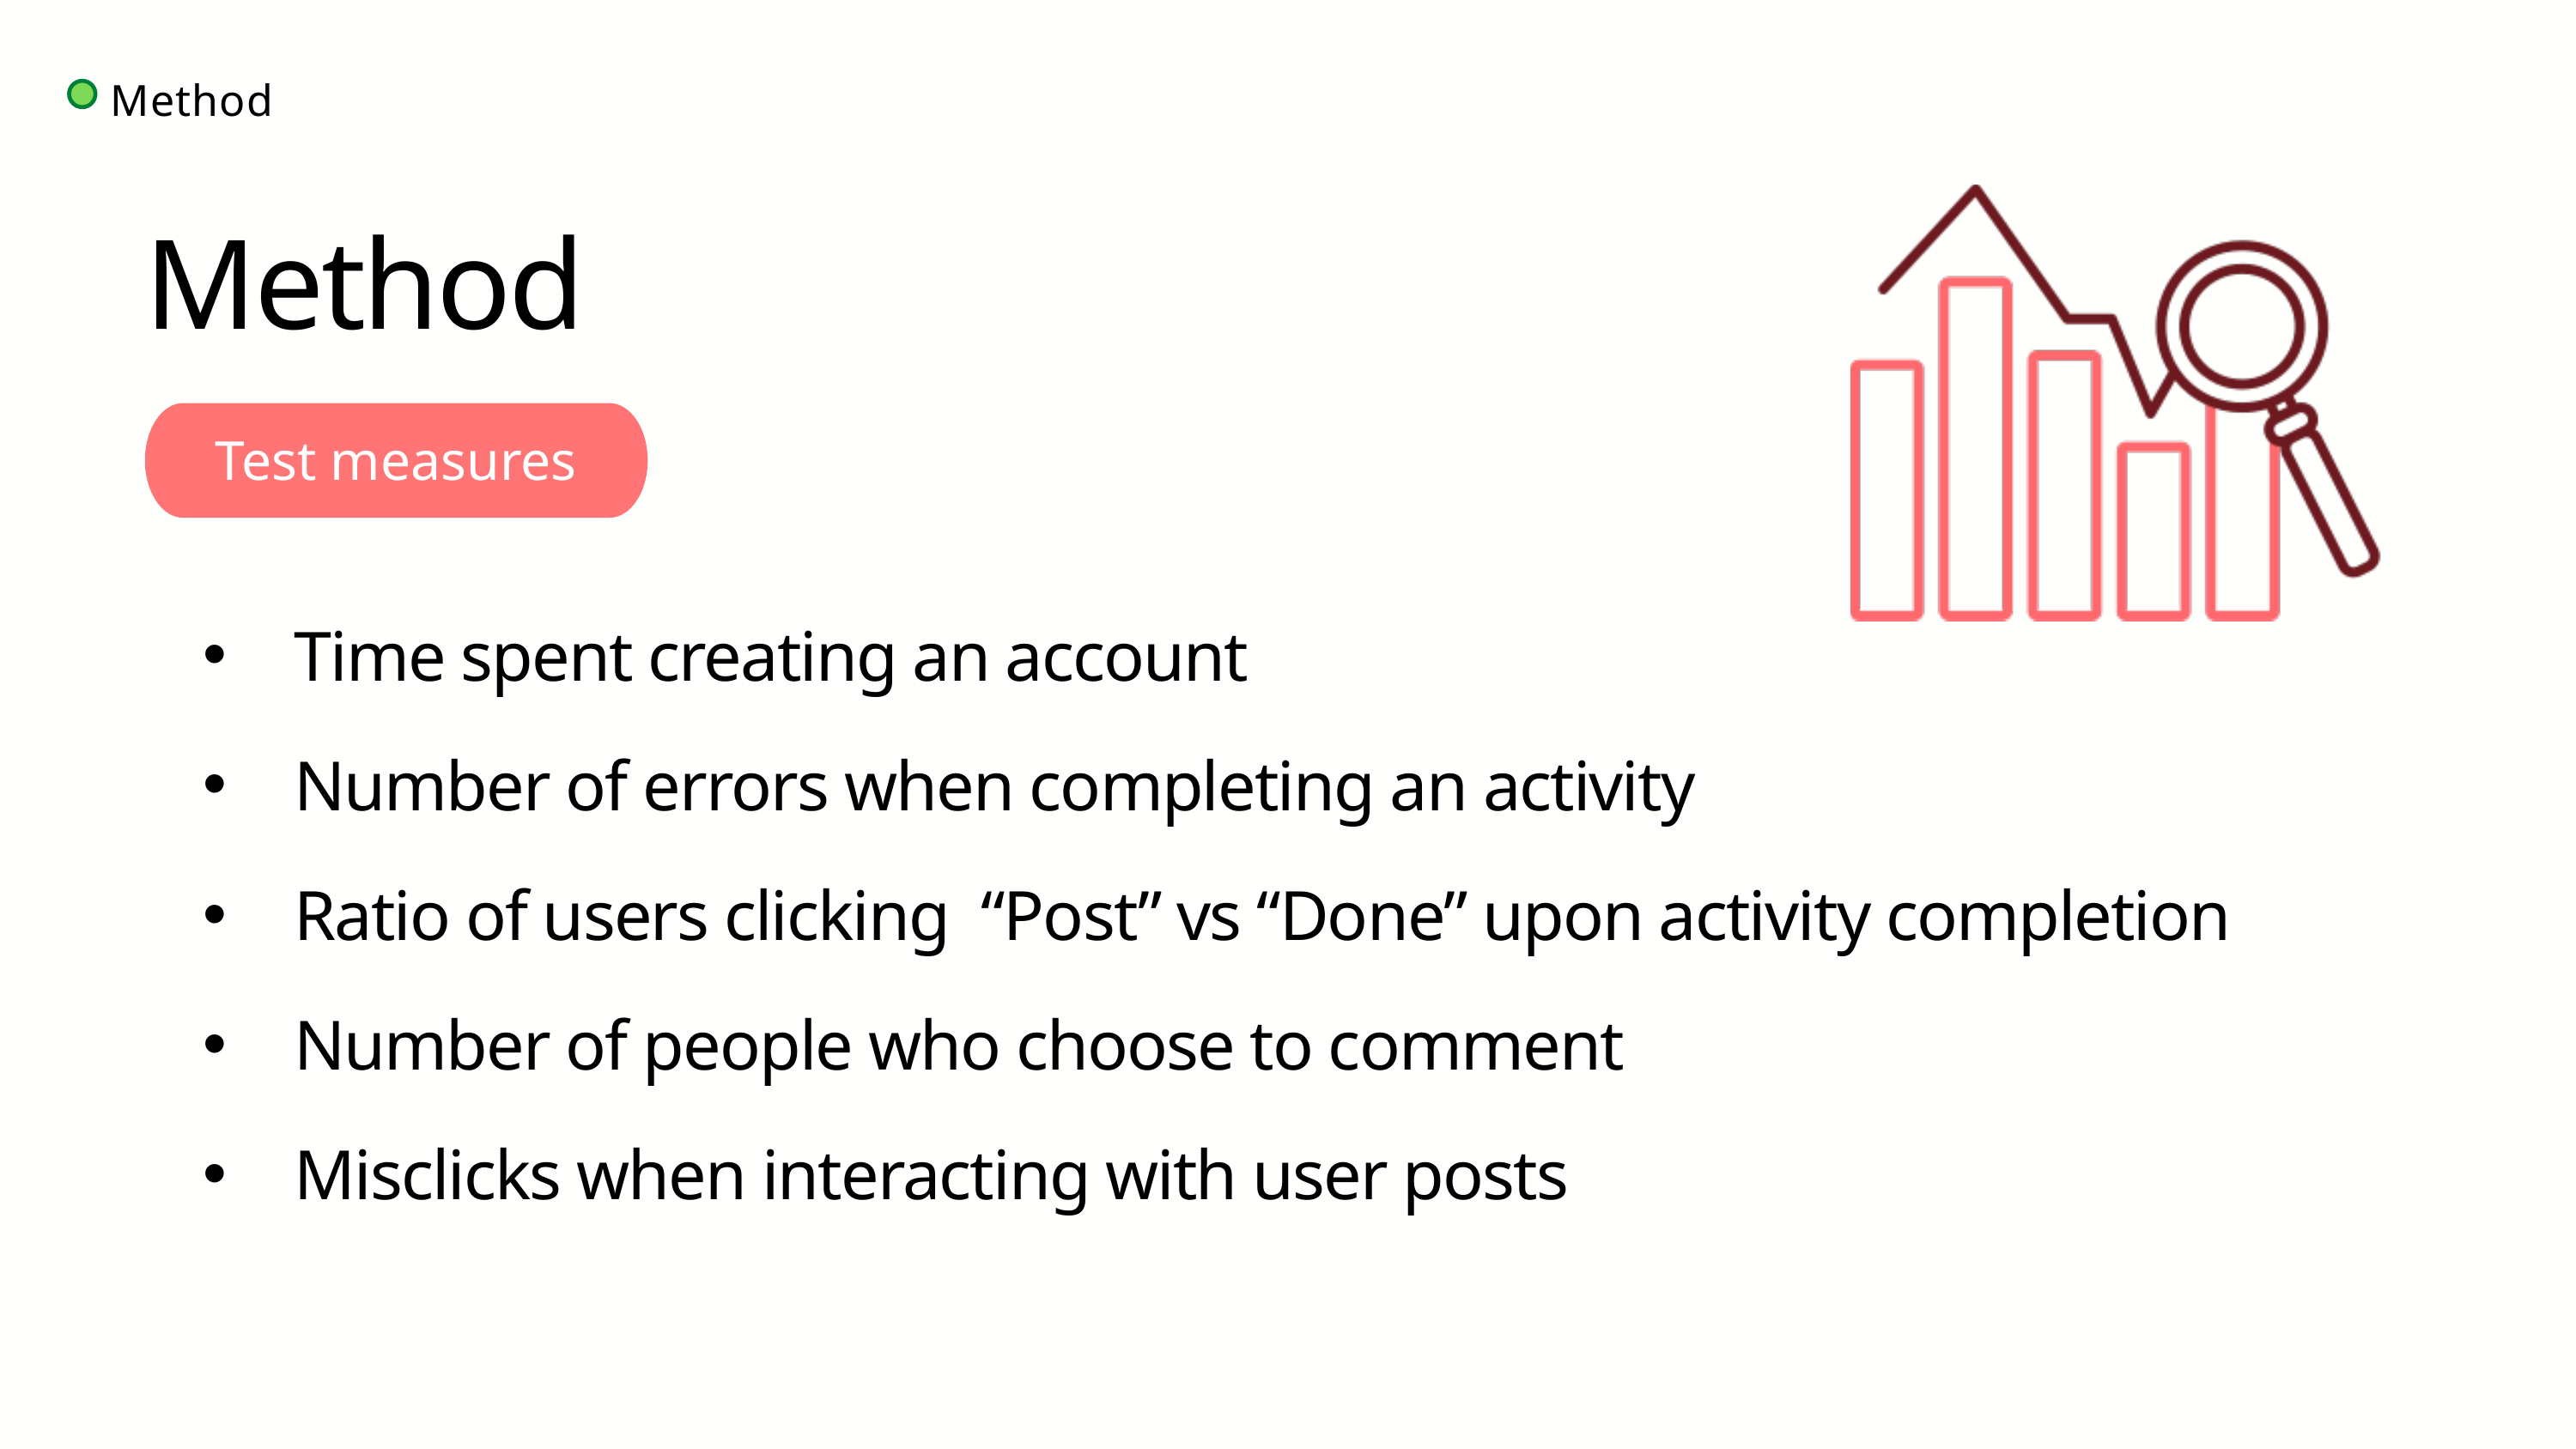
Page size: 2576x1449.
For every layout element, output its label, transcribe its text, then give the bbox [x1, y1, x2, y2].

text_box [69, 80, 96, 107]
text_box Method [110, 60, 823, 124]
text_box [144, 403, 648, 518]
text_box [1850, 185, 2383, 564]
text_box Method [144, 229, 1502, 355]
text_box Time spent creating an account Number of errors when completing an activity Ratio of users clicking “Post” vs “Done” upon activity completion Number of people who choose to comment Misclicks when interacting with user posts [144, 564, 2479, 1214]
